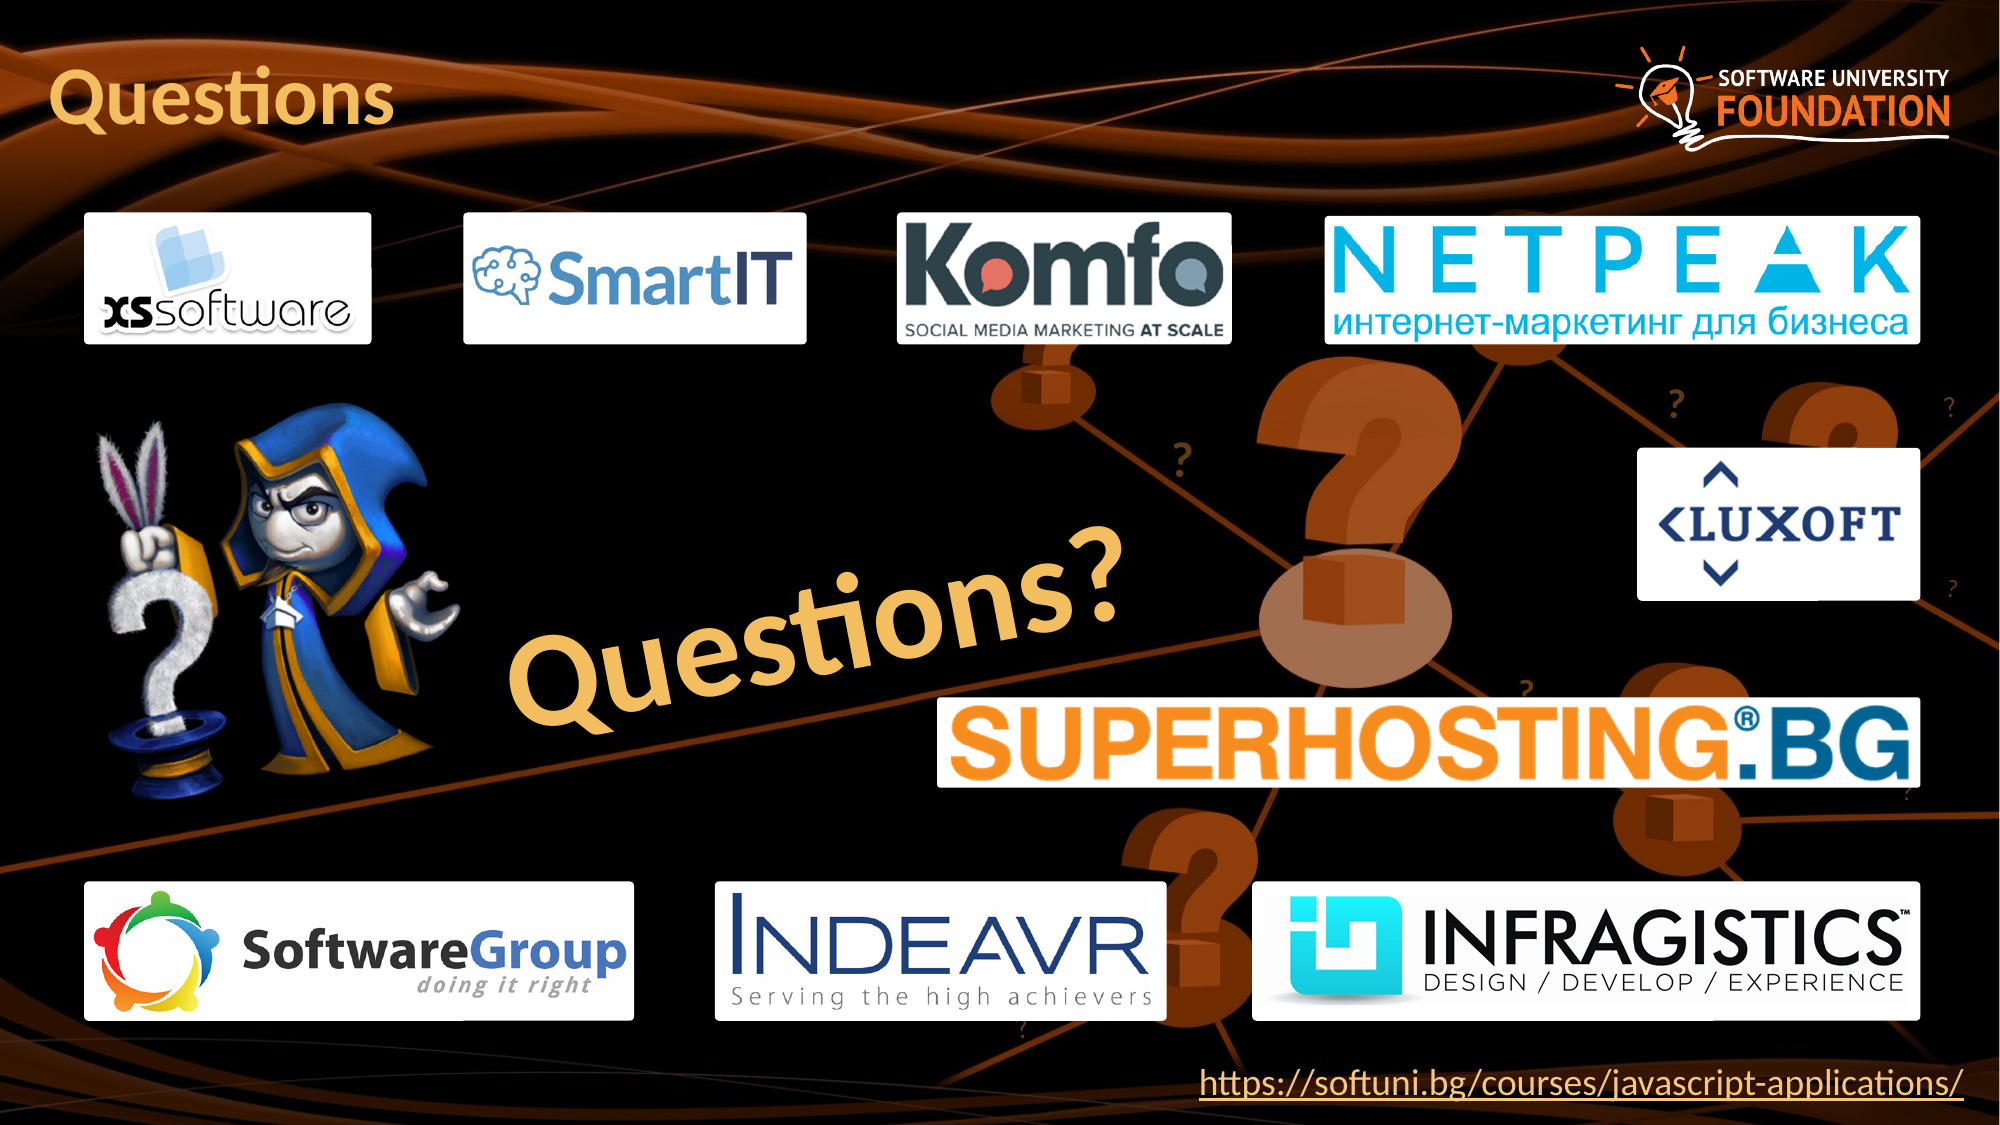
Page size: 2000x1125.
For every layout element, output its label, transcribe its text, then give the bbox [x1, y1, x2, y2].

title Questions [30, 6, 1602, 189]
picture [0, 0, 2000, 1125]
list https://softuni.bg/courses/javascript-applications/ [250, 1050, 1971, 1110]
